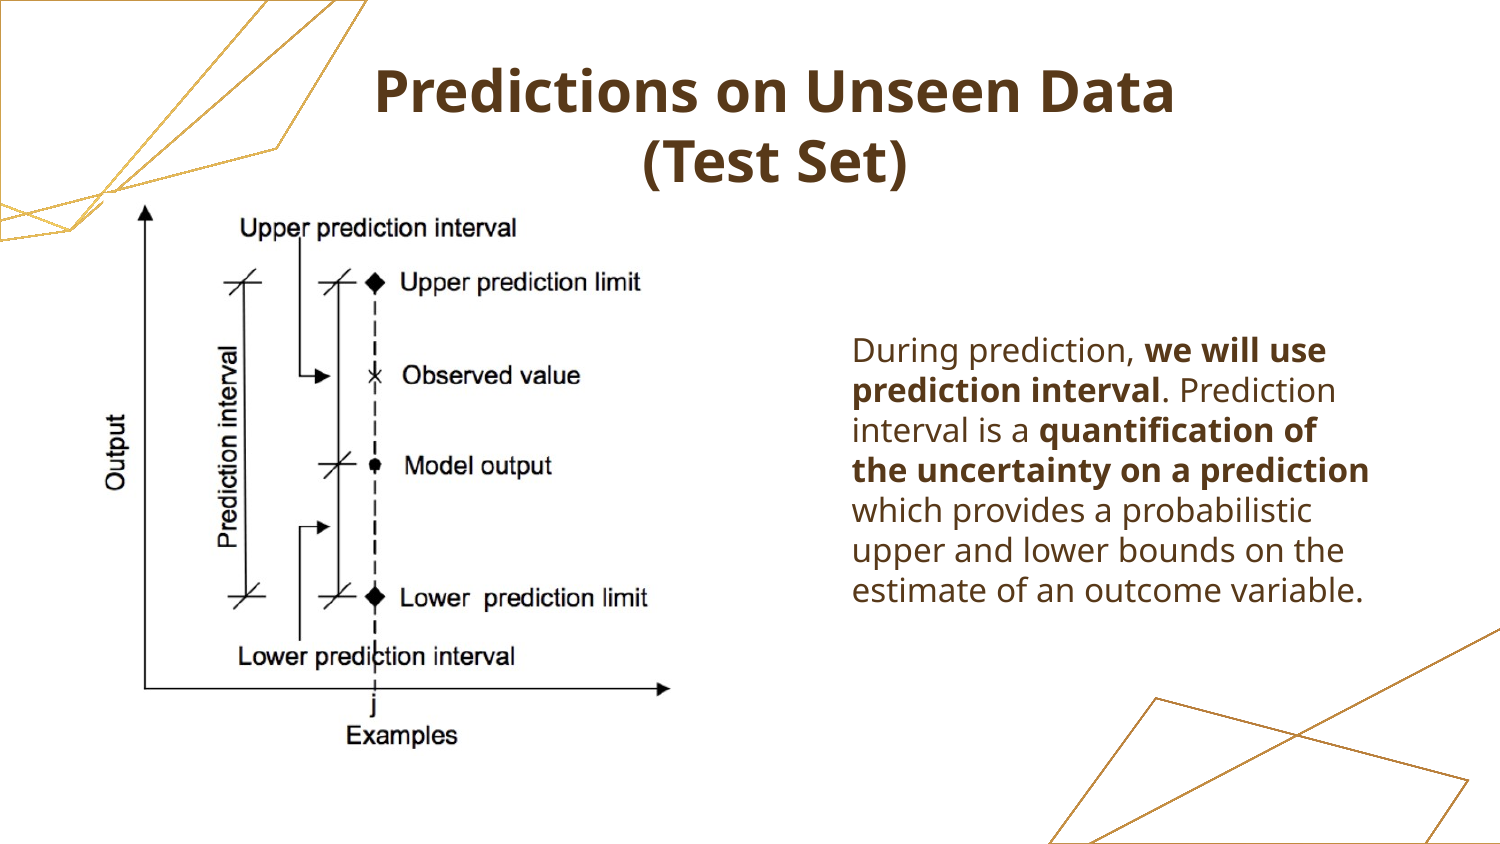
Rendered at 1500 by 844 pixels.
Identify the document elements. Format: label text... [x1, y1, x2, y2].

title Predictions on Unseen Data (Test Set) [327, 88, 1224, 160]
picture [102, 193, 685, 756]
list During prediction, we will use prediction interval. Prediction interval is a quantification of the uncertainty on a prediction which provides a probabilistic upper and lower bounds on the estimate of an outcome variable. [836, 313, 1397, 624]
